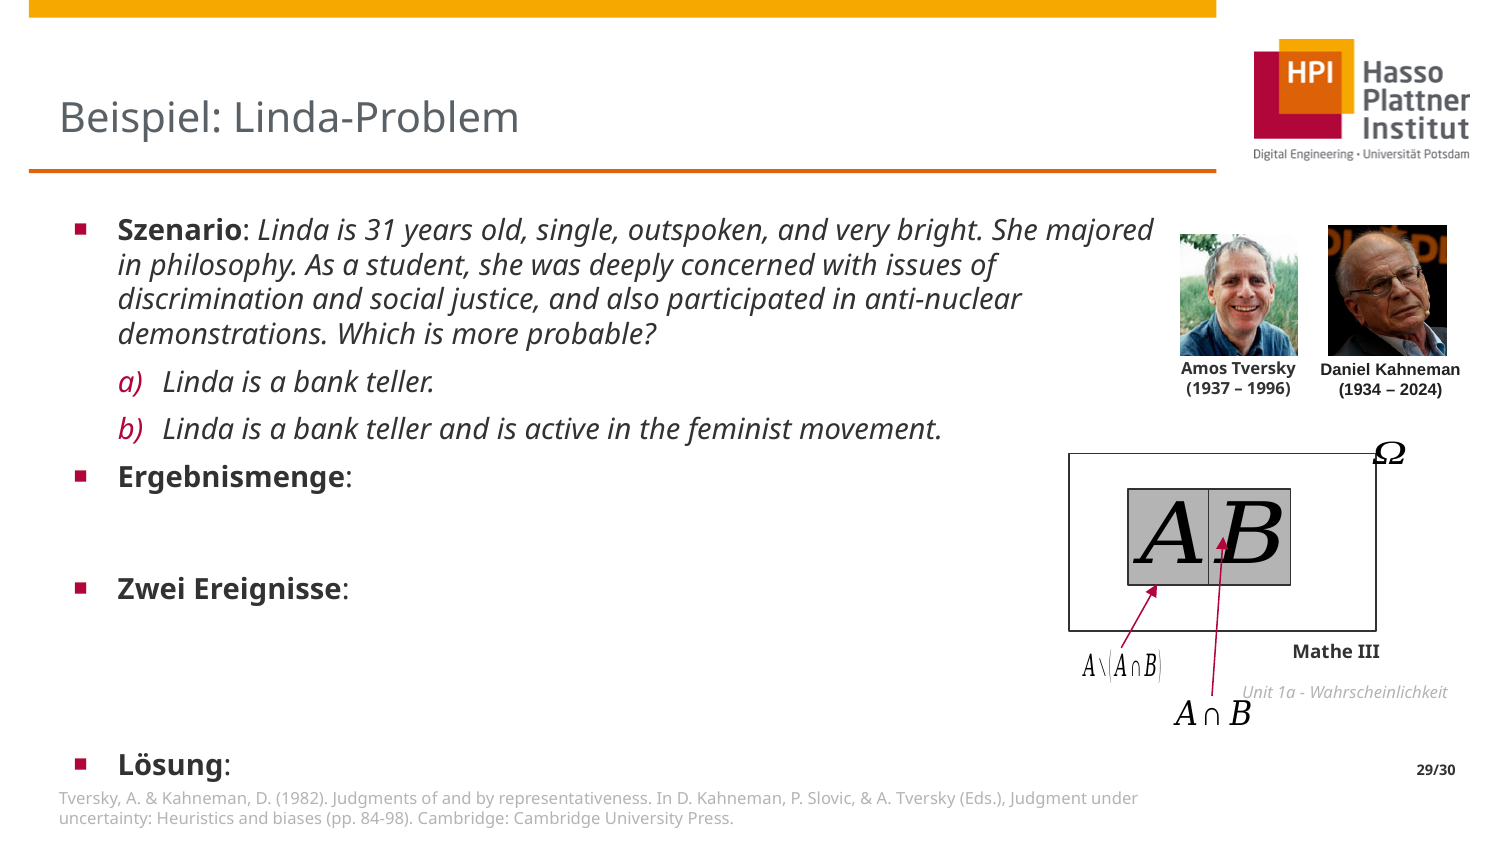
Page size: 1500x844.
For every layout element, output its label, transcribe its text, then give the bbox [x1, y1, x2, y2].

text_box [1067, 452, 1378, 633]
title Beispiel: Linda-Problem [58, 17, 1187, 170]
picture [1179, 234, 1298, 357]
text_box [1209, 570, 1213, 697]
picture [1254, 39, 1470, 161]
text_box Tversky, A. & Kahneman, D. (1982). Judgments of and by representativeness. In D. Kahneman, P. Slovic, & A. Tversky (Eds.), Judgment under uncertainty: Heuristics and biases (pp. 84-98). Cambridge: Cambridge University Press. [44, 780, 1202, 836]
text_box Daniel Kahneman (1934 – 2024) [1300, 351, 1481, 407]
picture [1328, 225, 1447, 356]
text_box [1120, 583, 1158, 648]
text_box Amos Tversky (1937 – 1996) [1146, 350, 1300, 405]
